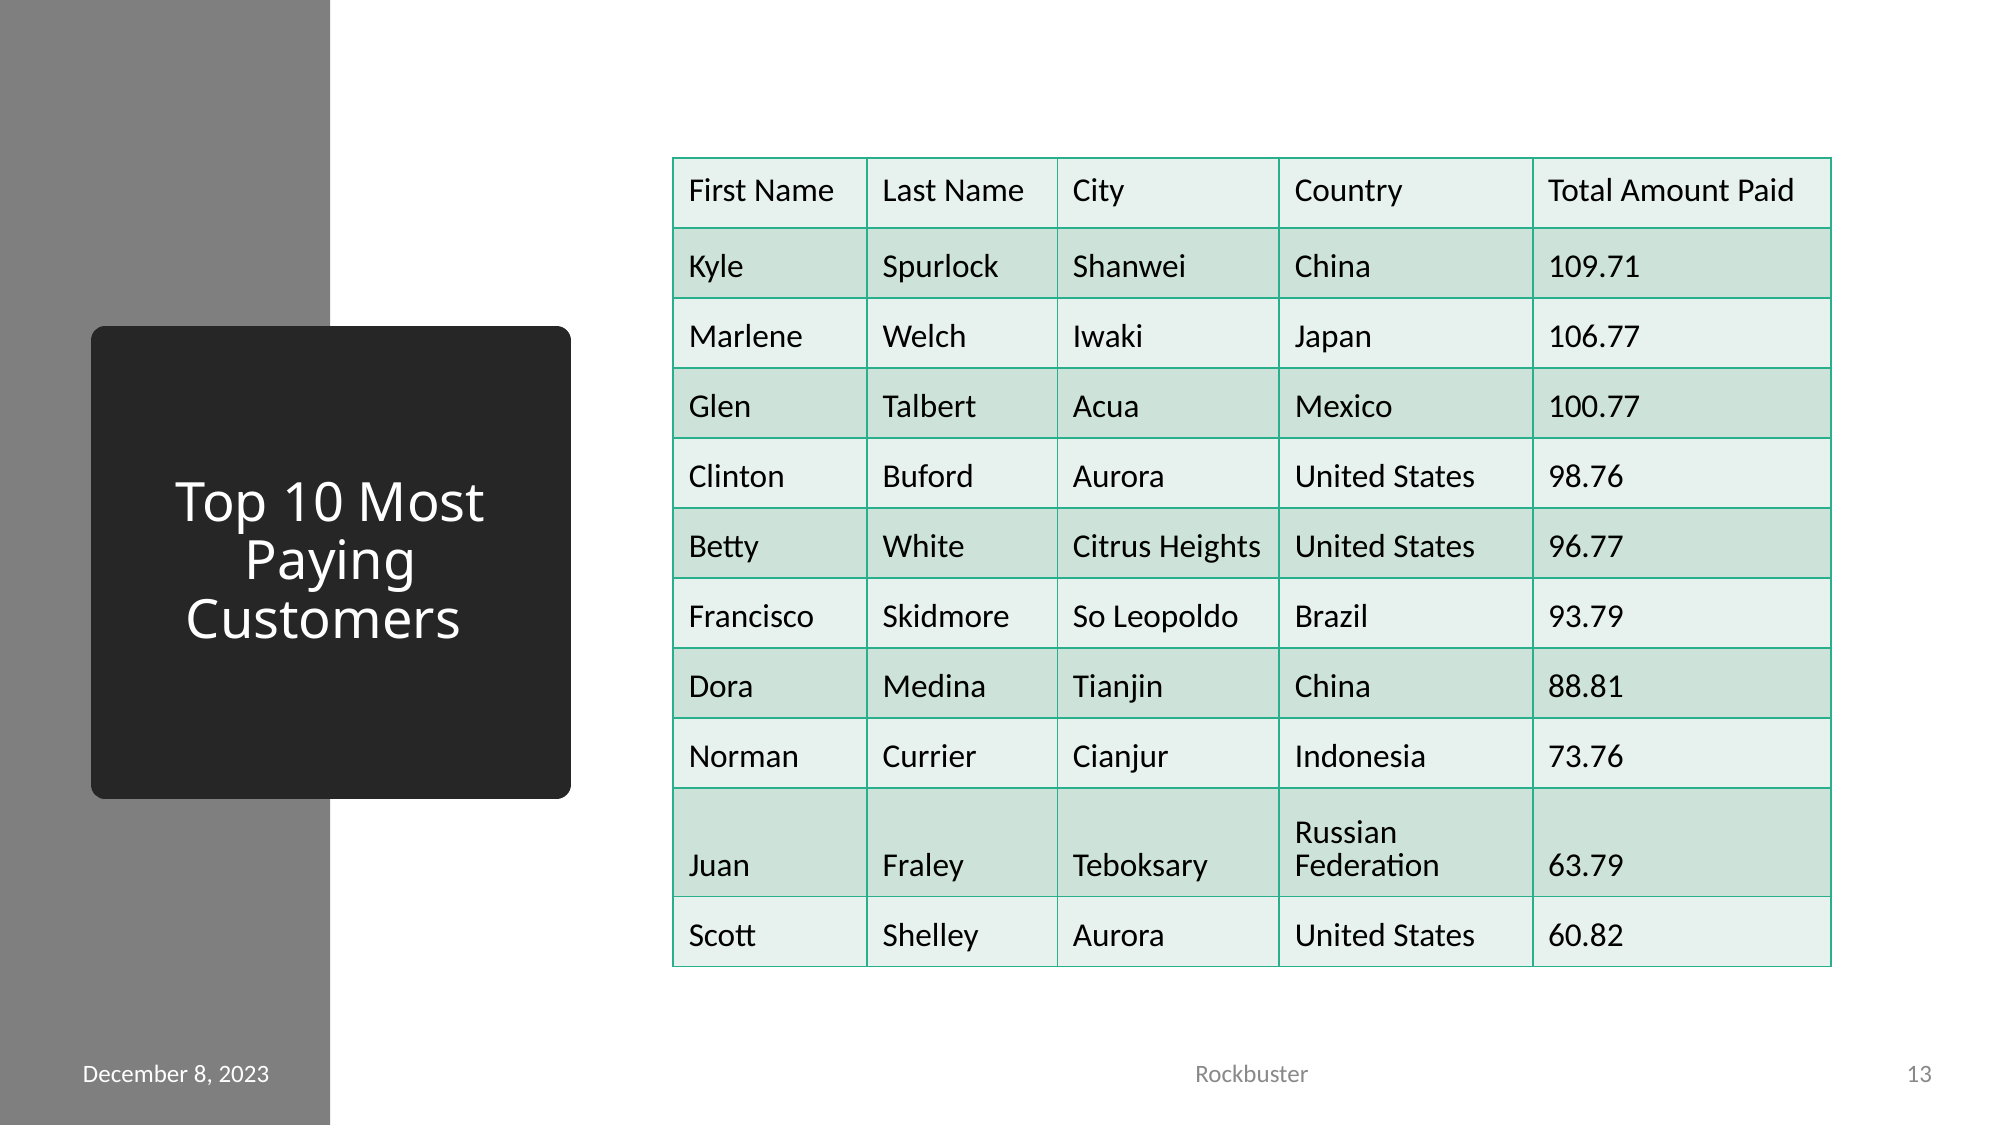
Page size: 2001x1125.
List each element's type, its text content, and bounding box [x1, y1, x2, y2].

table_header Last Name [868, 159, 1057, 227]
table_cell 106.77 [1534, 299, 1830, 367]
table_cell Iwaki [1058, 299, 1278, 367]
table_cell Citrus Heights [1058, 509, 1278, 577]
table_header Total Amount Paid [1534, 159, 1830, 227]
table_cell Juan [674, 789, 866, 896]
table_cell Kyle [674, 229, 866, 297]
table_cell Shanwei [1058, 229, 1278, 297]
table_cell Buford [868, 439, 1057, 507]
slide_number 13 [1855, 1042, 1948, 1103]
table_cell United States [1280, 439, 1532, 507]
title Top 10 Most Paying Customers [105, 340, 557, 785]
table_cell 93.79 [1534, 579, 1830, 647]
table_cell Aurora [1058, 439, 1278, 507]
table_cell Scott [674, 897, 866, 966]
table_cell Fraley [868, 789, 1057, 896]
table_cell Clinton [674, 439, 866, 507]
table_cell Glen [674, 369, 866, 437]
table_cell Currier [868, 719, 1057, 787]
table_cell 109.71 [1534, 229, 1830, 297]
table_cell White [868, 509, 1057, 577]
table_cell Indonesia [1280, 719, 1532, 787]
table_header City [1058, 159, 1278, 227]
table_cell Brazil [1280, 579, 1532, 647]
footer Rockbuster [675, 1042, 1829, 1103]
table_header First Name [674, 159, 866, 227]
table_cell Tianjin [1058, 649, 1278, 717]
table_cell 60.82 [1534, 897, 1830, 966]
table_cell United States [1280, 897, 1532, 966]
table_cell Skidmore [868, 579, 1057, 647]
table_cell China [1280, 229, 1532, 297]
table_cell 96.77 [1534, 509, 1830, 577]
table_cell 88.81 [1534, 649, 1830, 717]
table_cell So Leopoldo [1058, 579, 1278, 647]
table_cell 63.79 [1534, 789, 1830, 896]
table_cell Teboksary [1058, 789, 1278, 896]
table_cell 100.77 [1534, 369, 1830, 437]
table_cell Marlene [674, 299, 866, 367]
table_cell Norman [674, 719, 866, 787]
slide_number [67, 1042, 311, 1103]
text_box [0, 0, 331, 1125]
table_cell Betty [674, 509, 866, 577]
table_cell Spurlock [868, 229, 1057, 297]
table_cell Cianjur [1058, 719, 1278, 787]
table_cell 98.76 [1534, 439, 1830, 507]
table_cell Aurora [1058, 897, 1278, 966]
table_cell China [1280, 649, 1532, 717]
table_cell Mexico [1280, 369, 1532, 437]
table_cell Shelley [868, 897, 1057, 966]
table_cell Acua [1058, 369, 1278, 437]
table_cell Japan [1280, 299, 1532, 367]
table_cell Dora [674, 649, 866, 717]
table_cell Russian Federation [1280, 789, 1532, 896]
table_cell Talbert [868, 369, 1057, 437]
table_cell 73.76 [1534, 719, 1830, 787]
table_cell Francisco [674, 579, 866, 647]
table_cell United States [1280, 509, 1532, 577]
text_box [331, 0, 2000, 1125]
table_header Country [1280, 159, 1532, 227]
table_cell Welch [868, 299, 1057, 367]
table_cell Medina [868, 649, 1057, 717]
